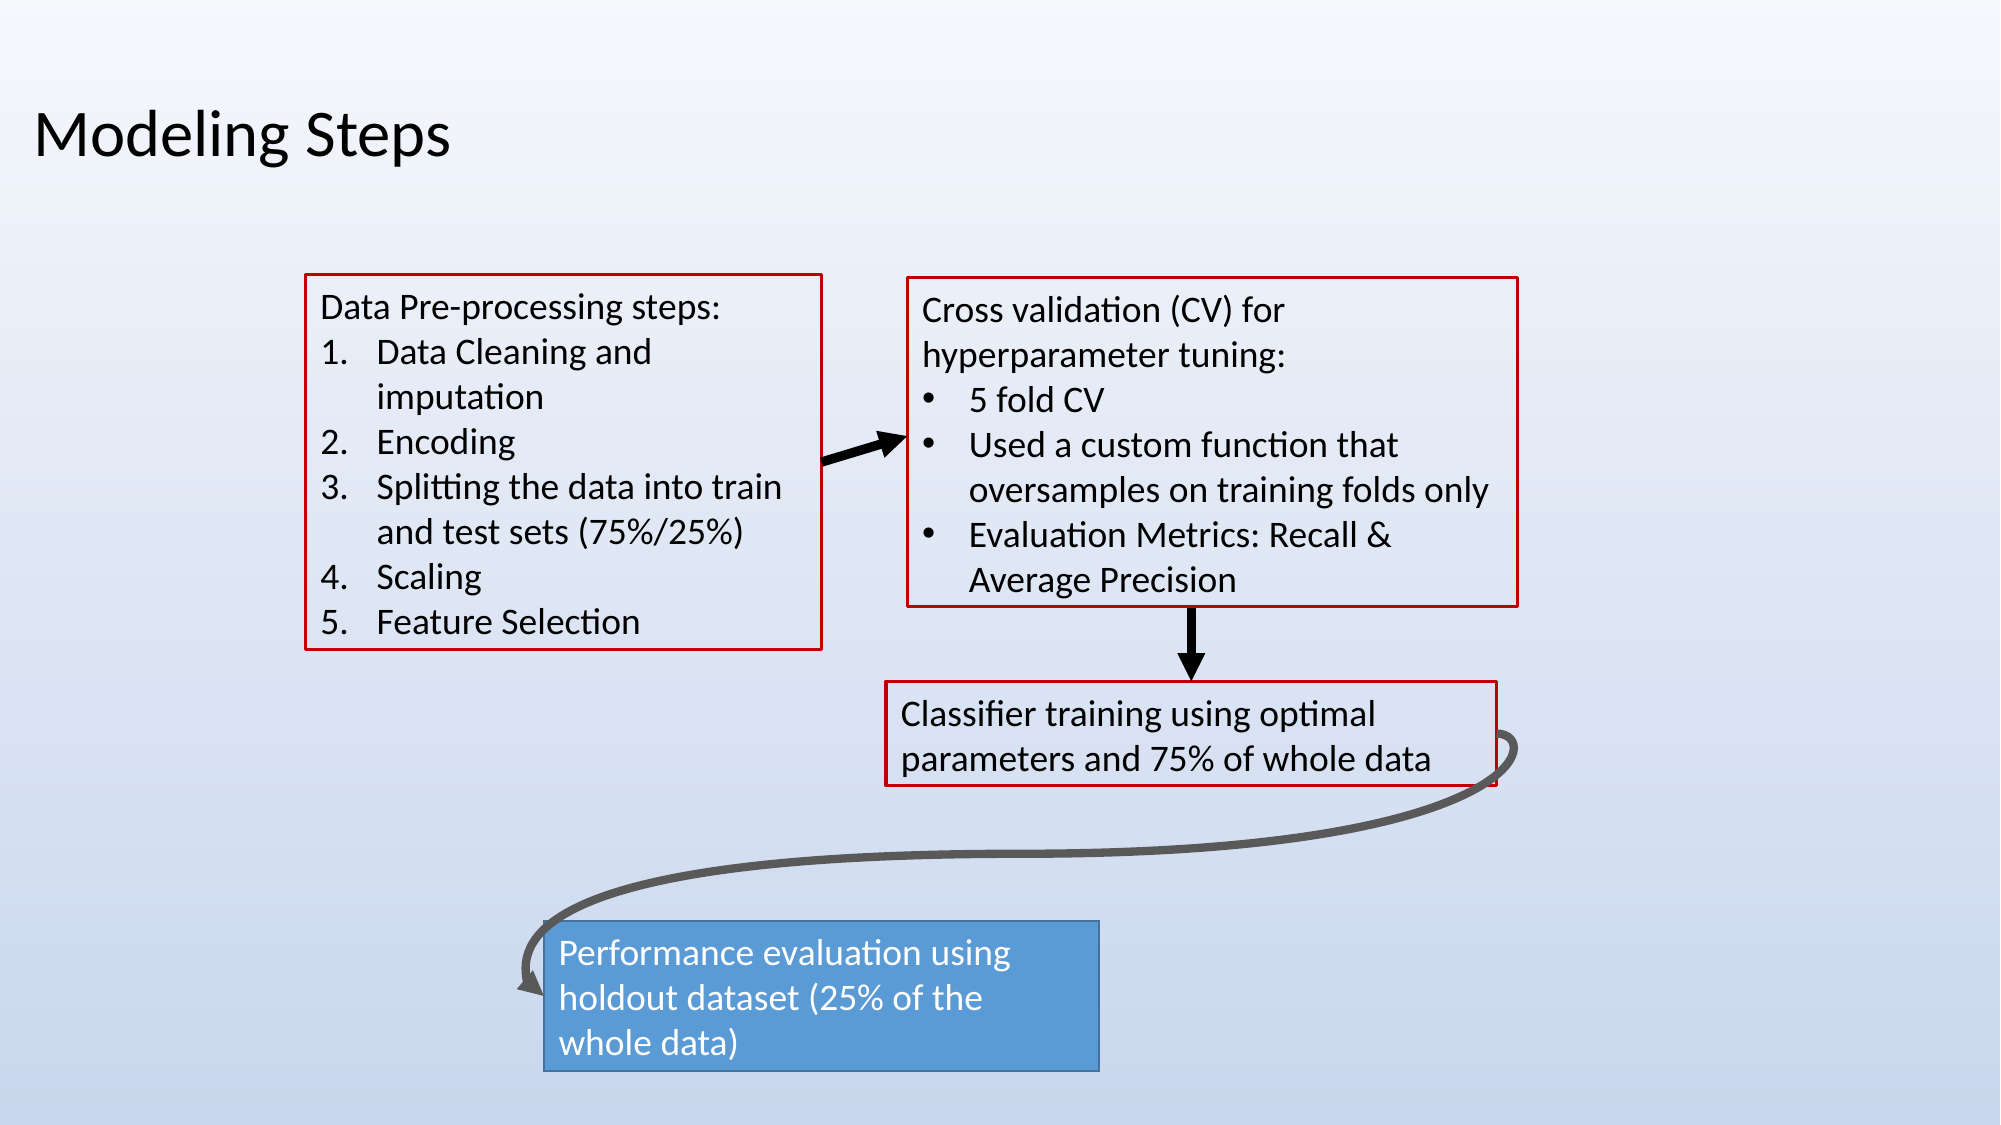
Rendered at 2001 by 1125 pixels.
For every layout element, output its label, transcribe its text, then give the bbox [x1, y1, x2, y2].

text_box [821, 436, 908, 465]
text_box Classifier training using optimal parameters and 75% of whole data [886, 681, 1497, 734]
text_box Cross validation (CV) for hyperparameter tuning: 5 fold CV Used a custom function that oversamples on training folds only Evaluation Metrics: Recall & Average Precision [907, 277, 1518, 607]
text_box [543, 734, 1497, 997]
text_box Modeling Steps [18, 82, 772, 178]
text_box Data Pre-processing steps: Data Cleaning and imputation Encoding Splitting the data into train and test sets (75%/25%) Scaling Feature Selection [305, 274, 822, 650]
text_box Performance evaluation using holdout dataset (25% of the whole data) [543, 997, 1100, 1072]
